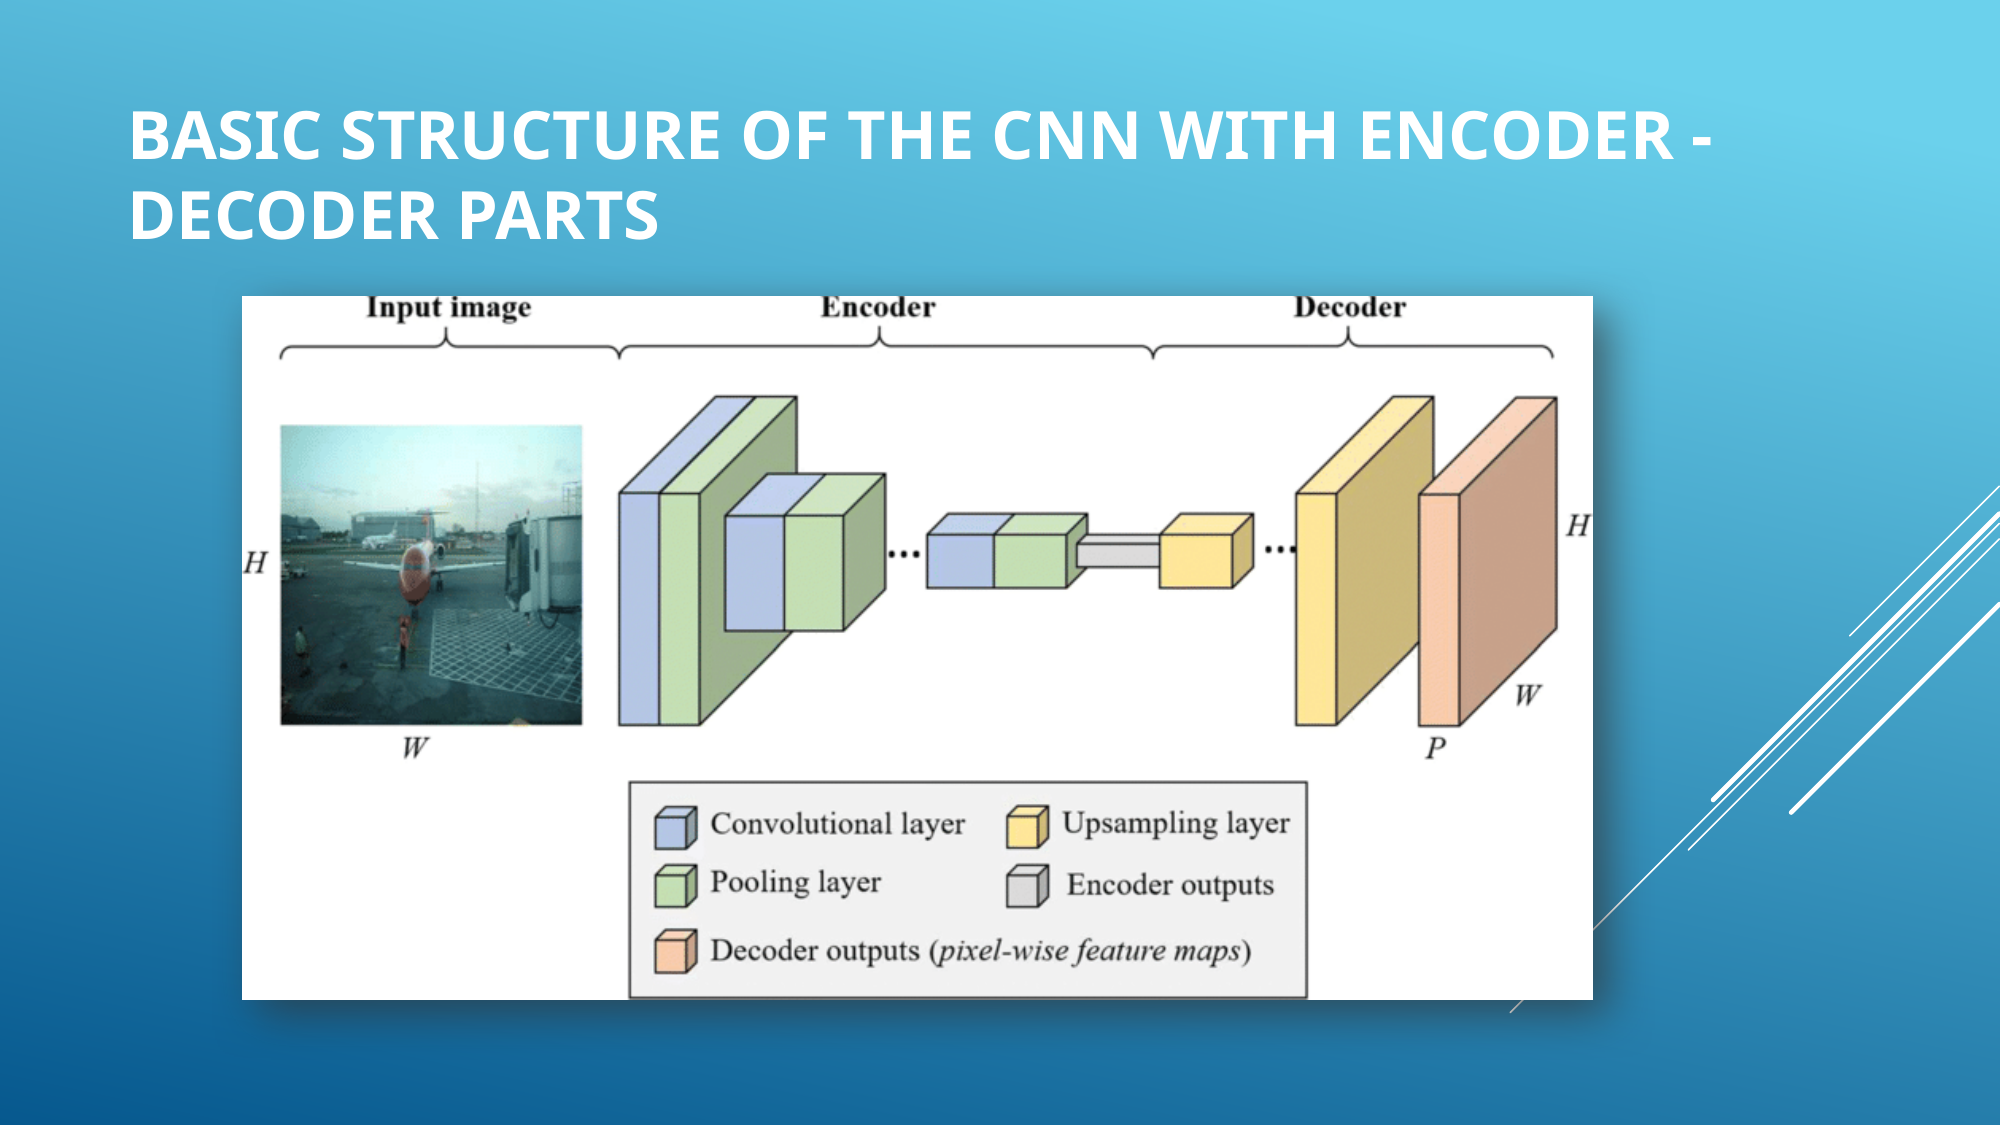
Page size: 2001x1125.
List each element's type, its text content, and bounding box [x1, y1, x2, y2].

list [242, 295, 1594, 1001]
title Basic structure of the CNN with encoder - decoder parts [112, 49, 1905, 297]
